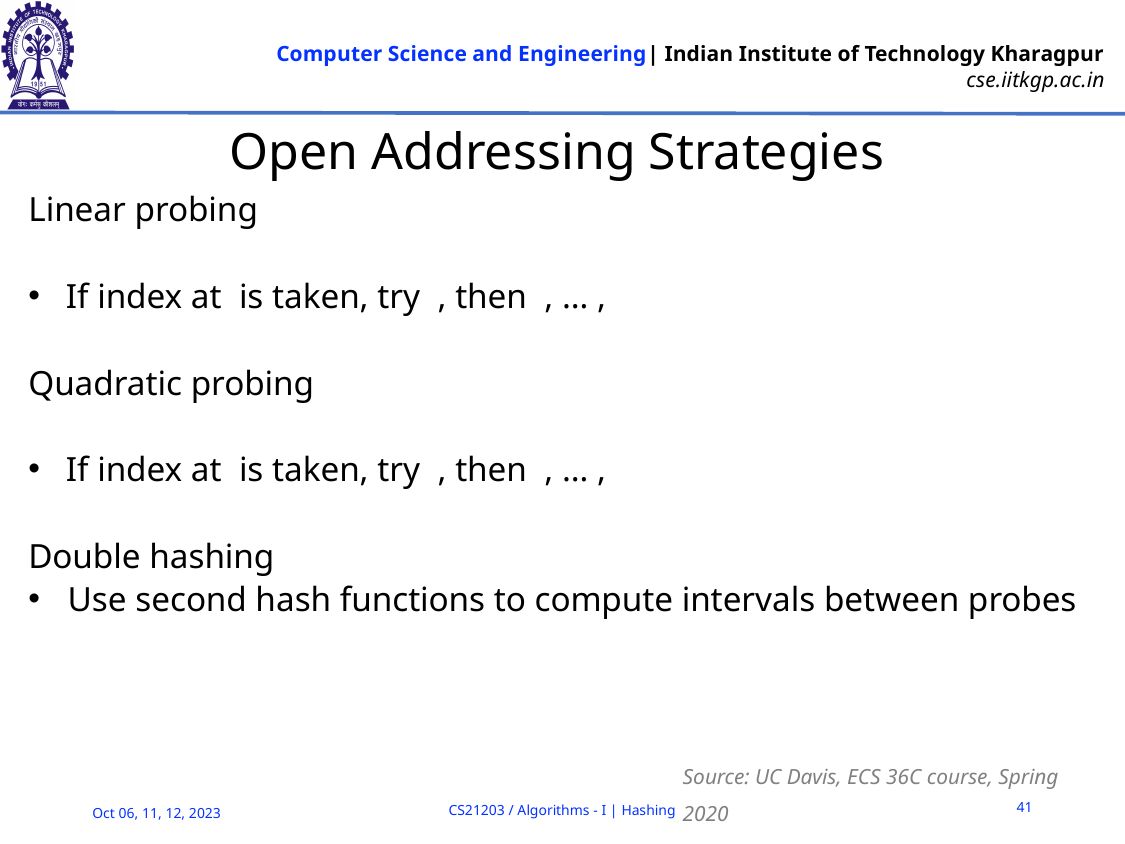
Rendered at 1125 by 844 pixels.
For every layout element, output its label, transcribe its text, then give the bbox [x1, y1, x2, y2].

title Open Addressing Strategies [35, 78, 1078, 221]
picture [1, 1, 74, 110]
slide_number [77, 798, 274, 844]
text_box Source: UC Davis, ECS 36C course, Spring 2020 [668, 775, 1121, 802]
footer CS21203 / Algorithms - I | Hashing [185, 787, 940, 833]
slide_number 41 [992, 802, 1048, 831]
